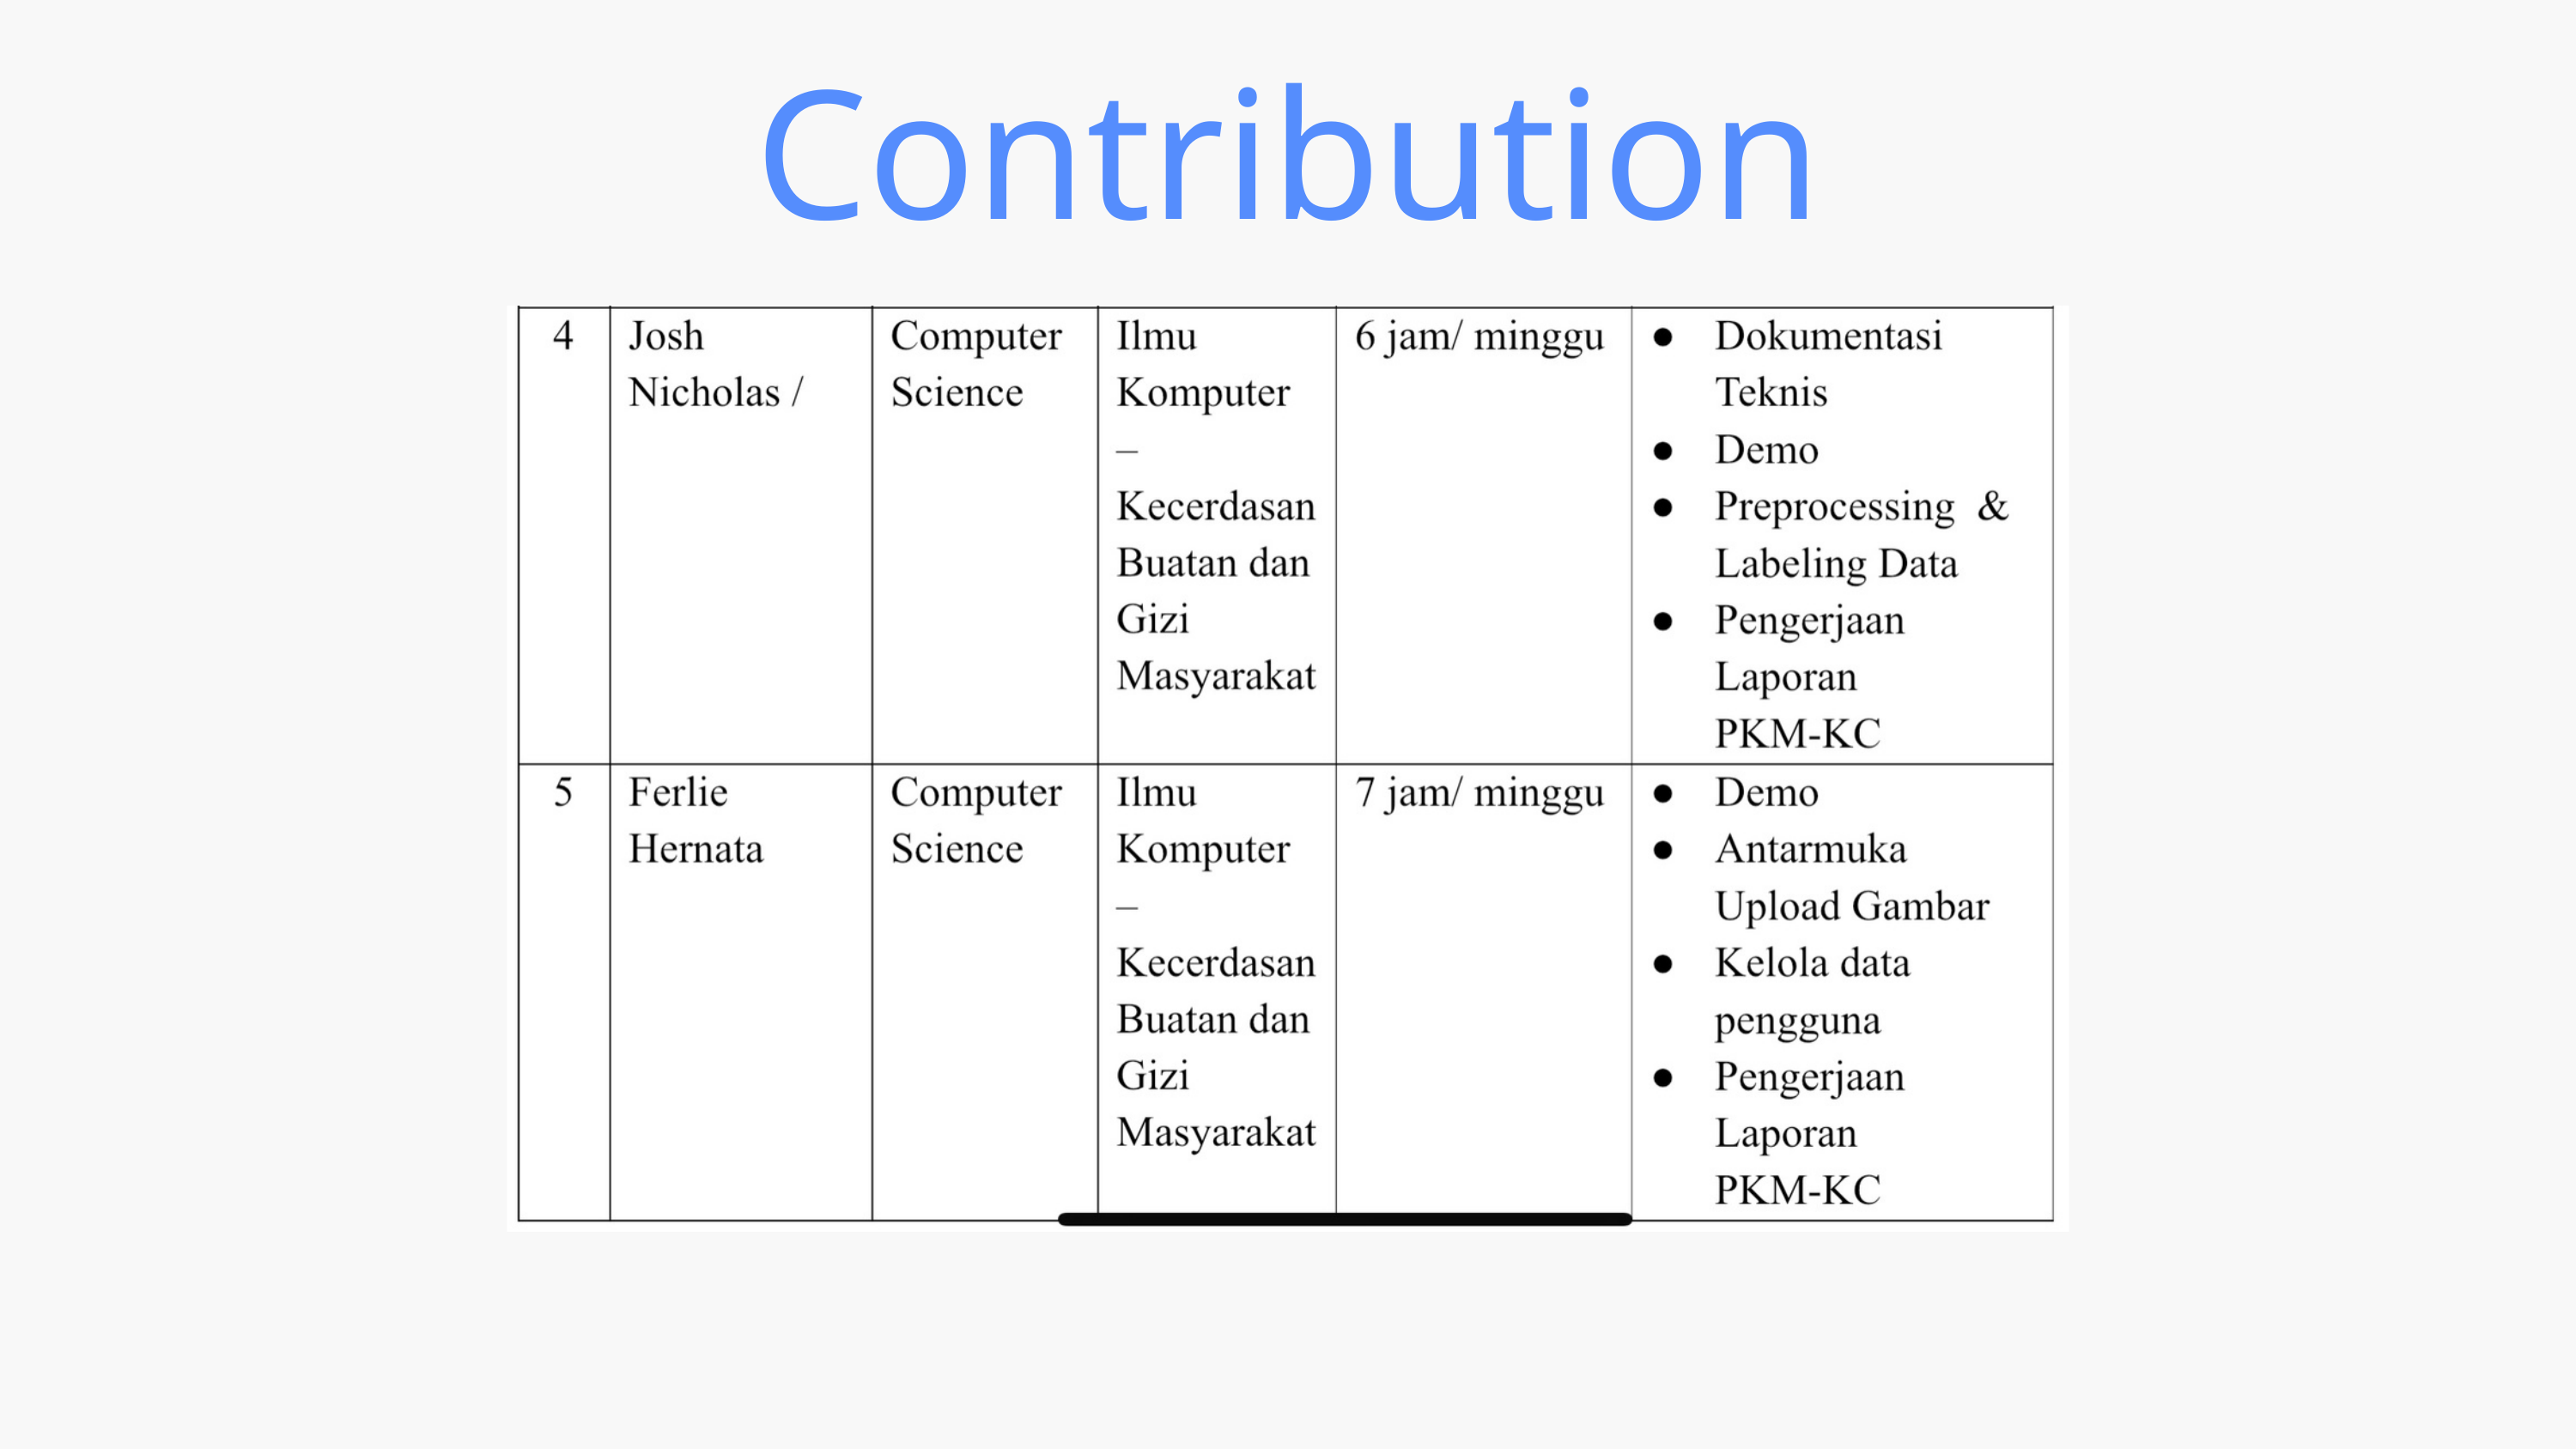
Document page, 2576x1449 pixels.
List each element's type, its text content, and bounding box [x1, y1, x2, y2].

text_box [507, 306, 2069, 1232]
text_box Contribution [144, 63, 2432, 255]
